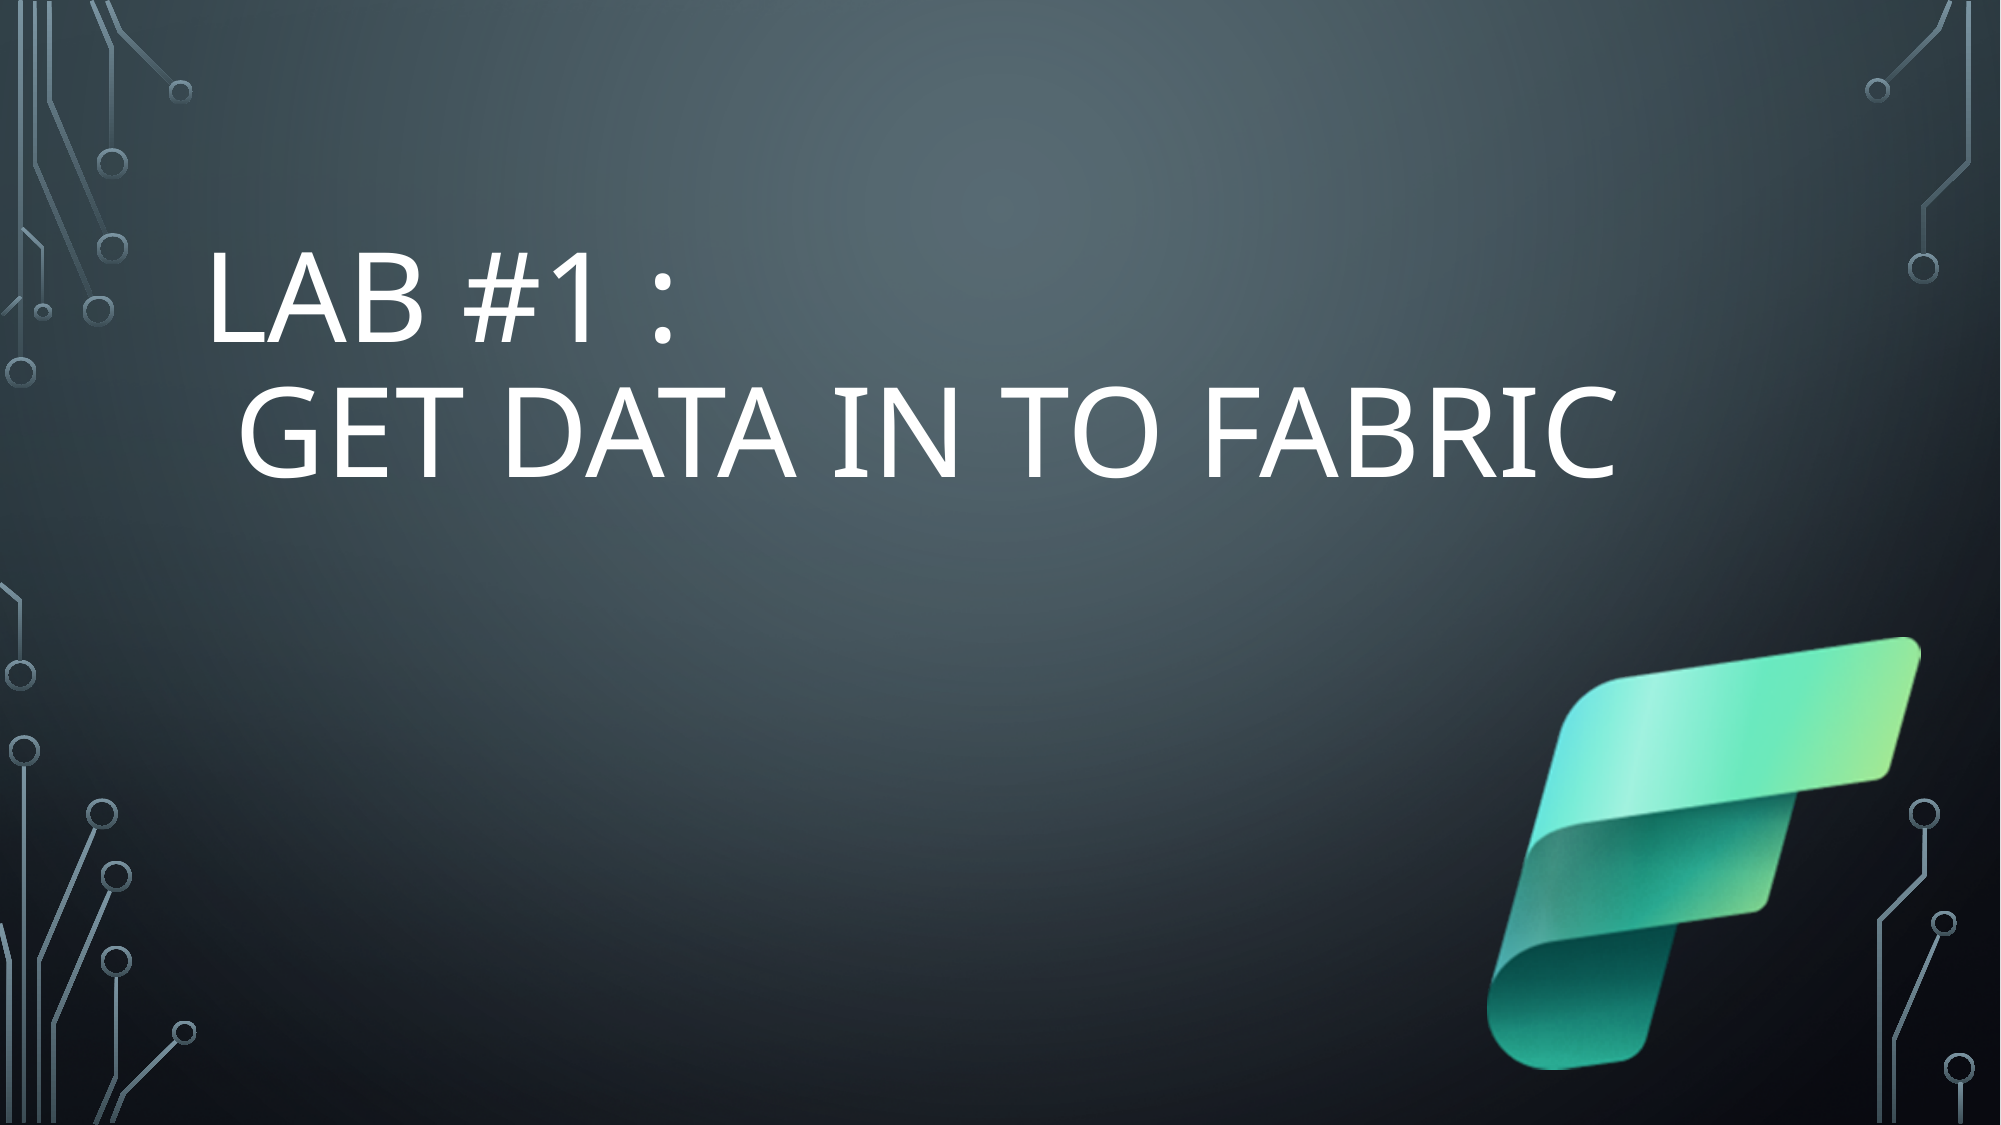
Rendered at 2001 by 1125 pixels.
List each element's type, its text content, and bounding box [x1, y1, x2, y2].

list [1487, 637, 1922, 1070]
title Lab #1 : Get Data IN To Fabric [187, 101, 1813, 638]
